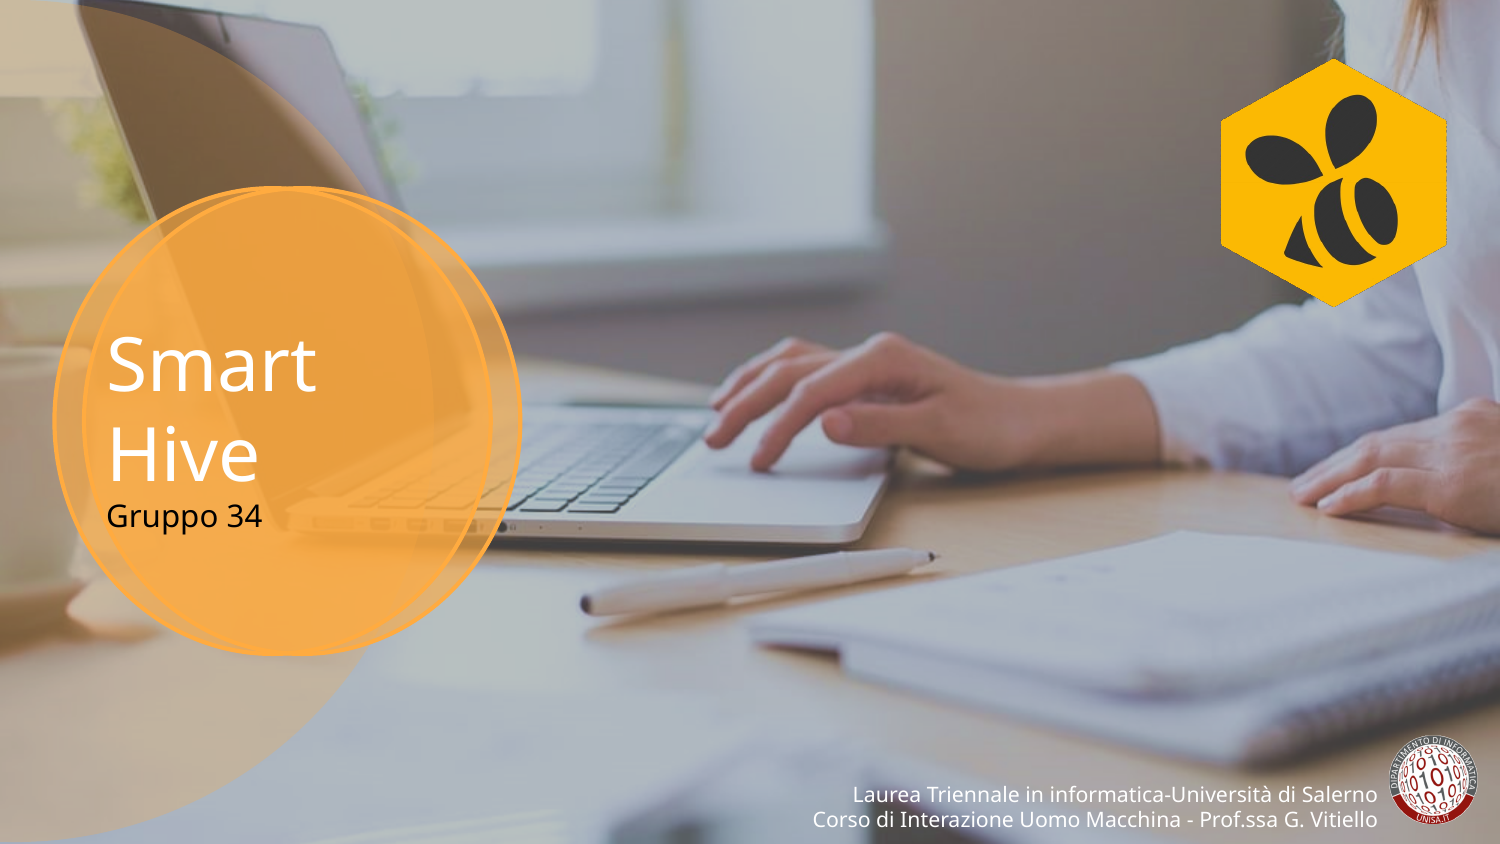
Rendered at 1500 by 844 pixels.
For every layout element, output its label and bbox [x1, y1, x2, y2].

picture [0, 0, 1500, 844]
text_box [54, 187, 521, 655]
